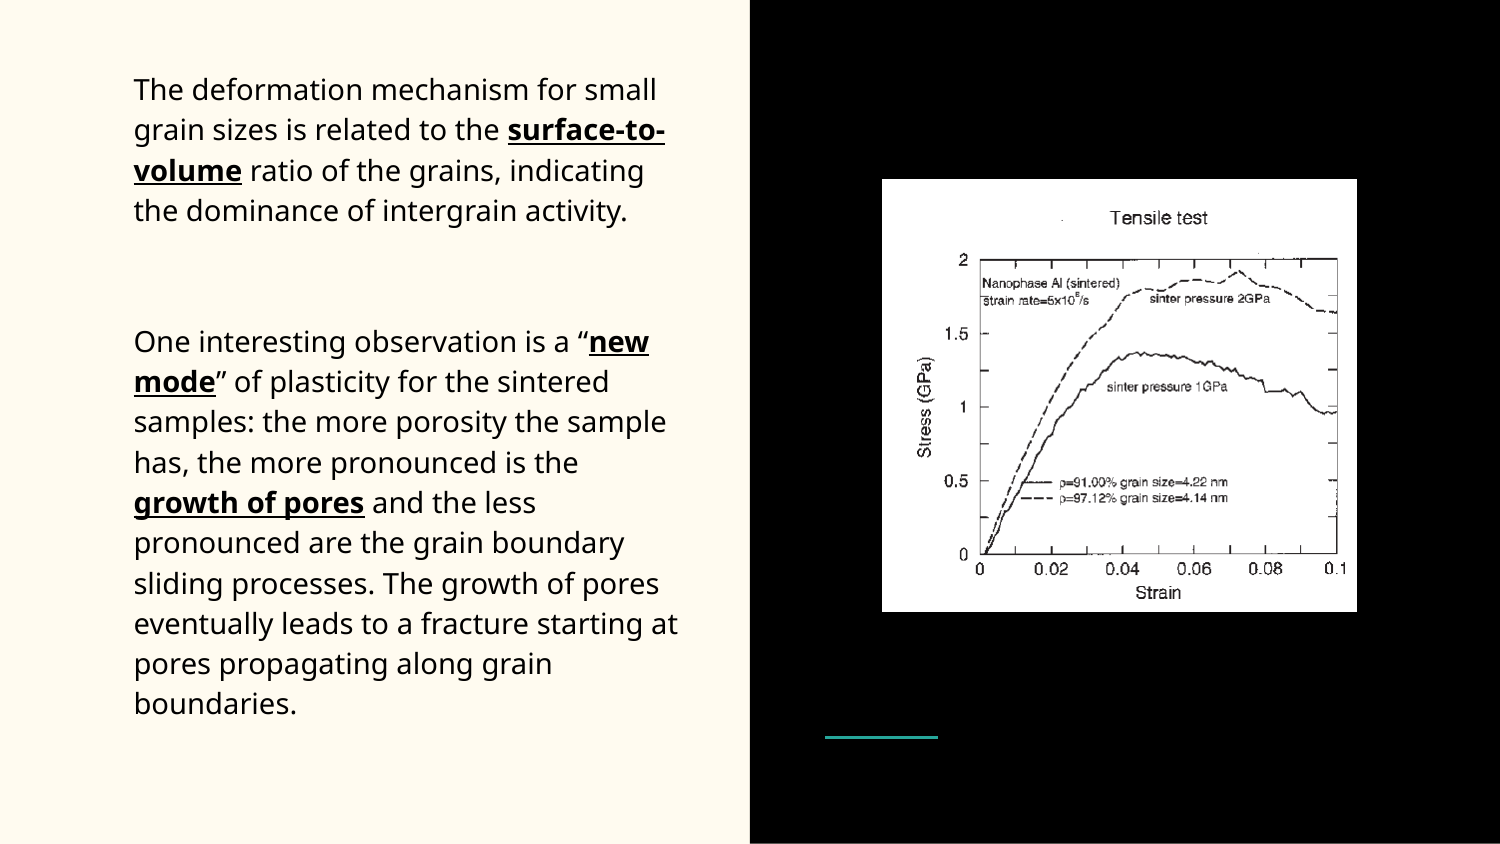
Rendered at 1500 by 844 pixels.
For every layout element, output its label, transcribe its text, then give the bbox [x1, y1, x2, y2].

subtitle The deformation mechanism for small grain sizes is related to the surface-to-volume ratio of the grains, indicating the dominance of intergrain activity. One interesting observation is a “new mode” of plasticity for the sintered samples: the more porosity the sample has, the more pronounced is the growth of pores and the less pronounced are the grain boundary sliding processes. The growth of pores eventually leads to a fracture starting at pores propagating along grain boundaries. [43, 50, 708, 737]
picture [882, 179, 1357, 613]
